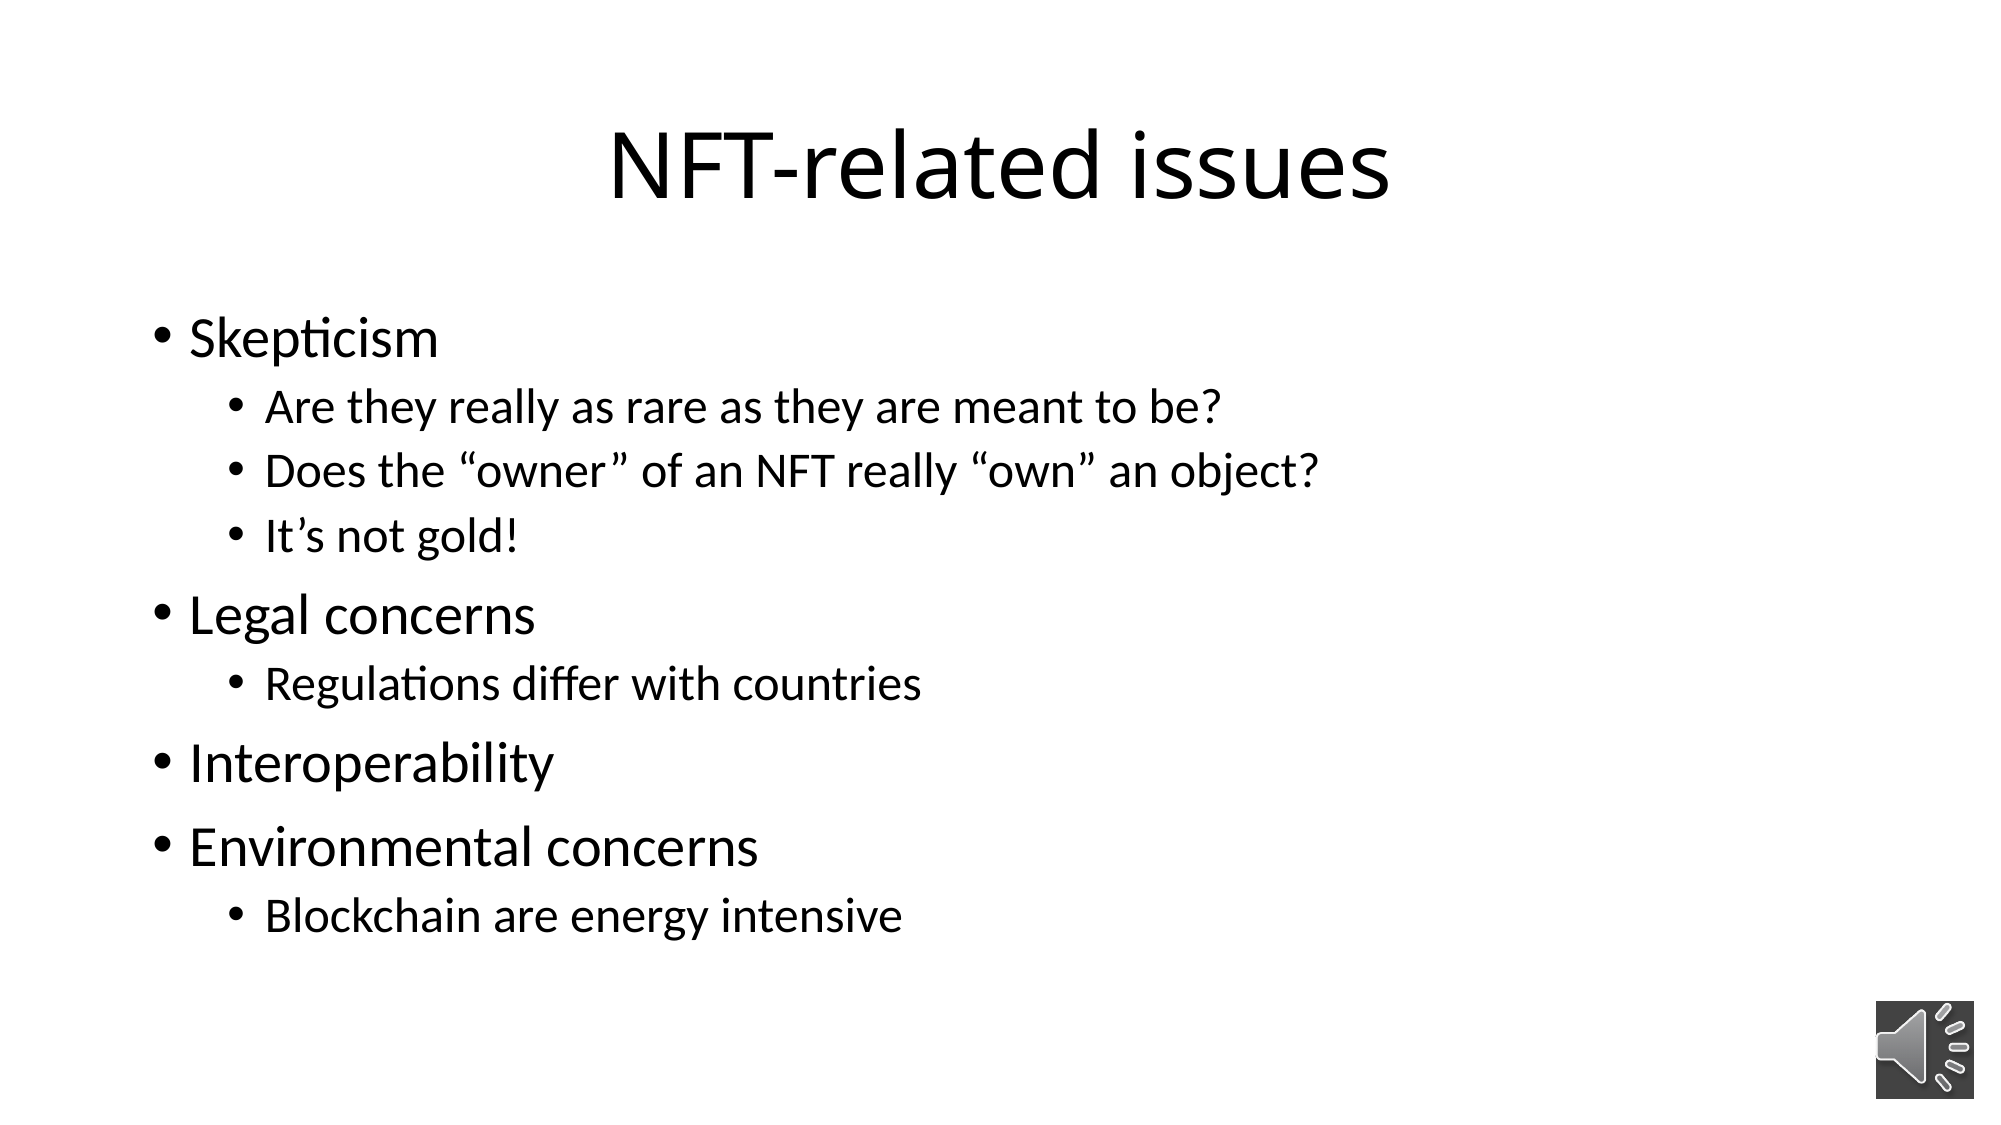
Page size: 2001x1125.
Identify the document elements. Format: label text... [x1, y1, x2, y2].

title NFT-related issues [137, 59, 1863, 278]
picture [1874, 999, 1975, 1100]
list Skepticism Are they really as rare as they are meant to be? Does the “owner” of an NFT really “own” an object? It’s not gold! Legal concerns Regulations differ with countries Interoperability Environmental concerns Blockchain are energy intensive [137, 299, 1863, 1014]
